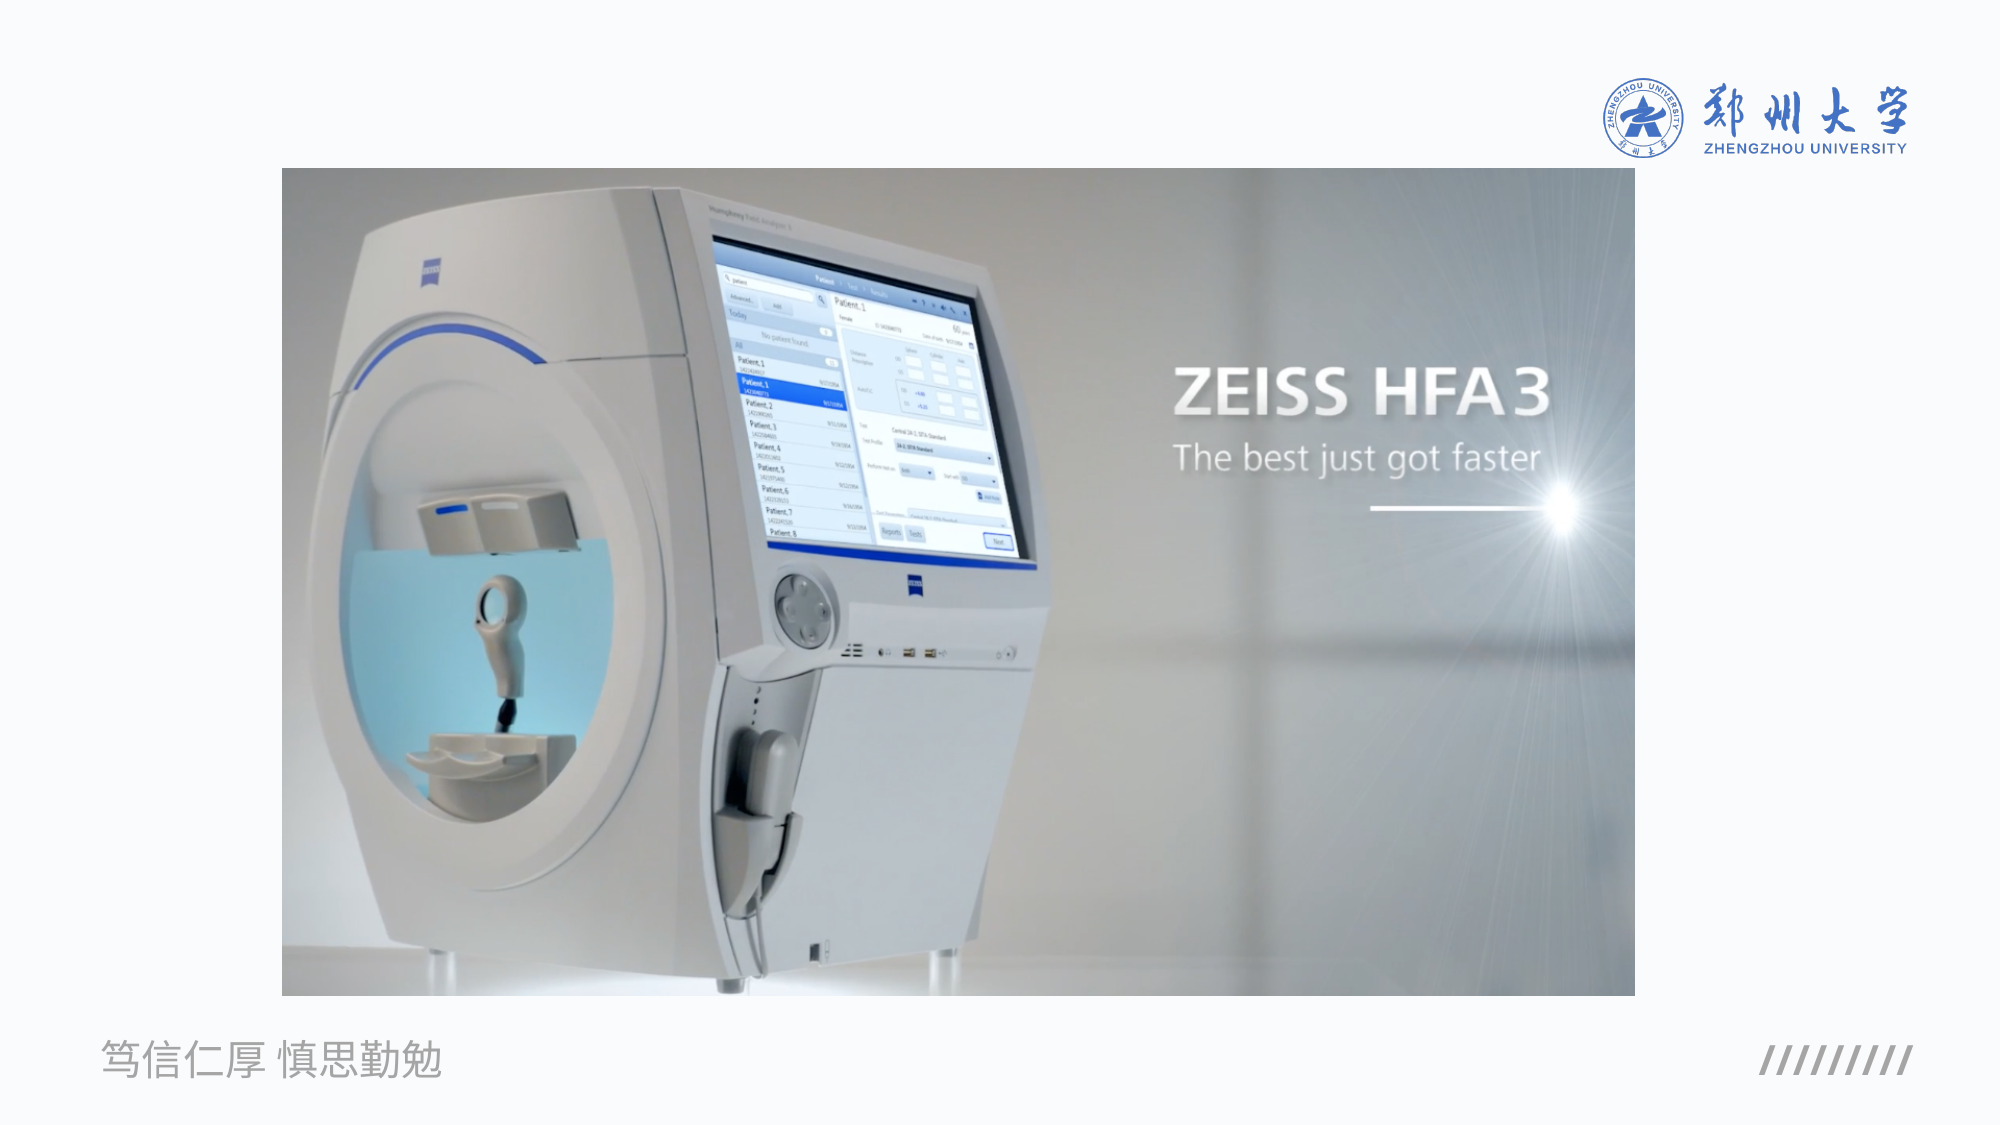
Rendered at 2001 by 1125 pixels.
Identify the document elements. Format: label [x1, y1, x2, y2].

picture [1603, 78, 1907, 158]
picture [282, 168, 1635, 996]
